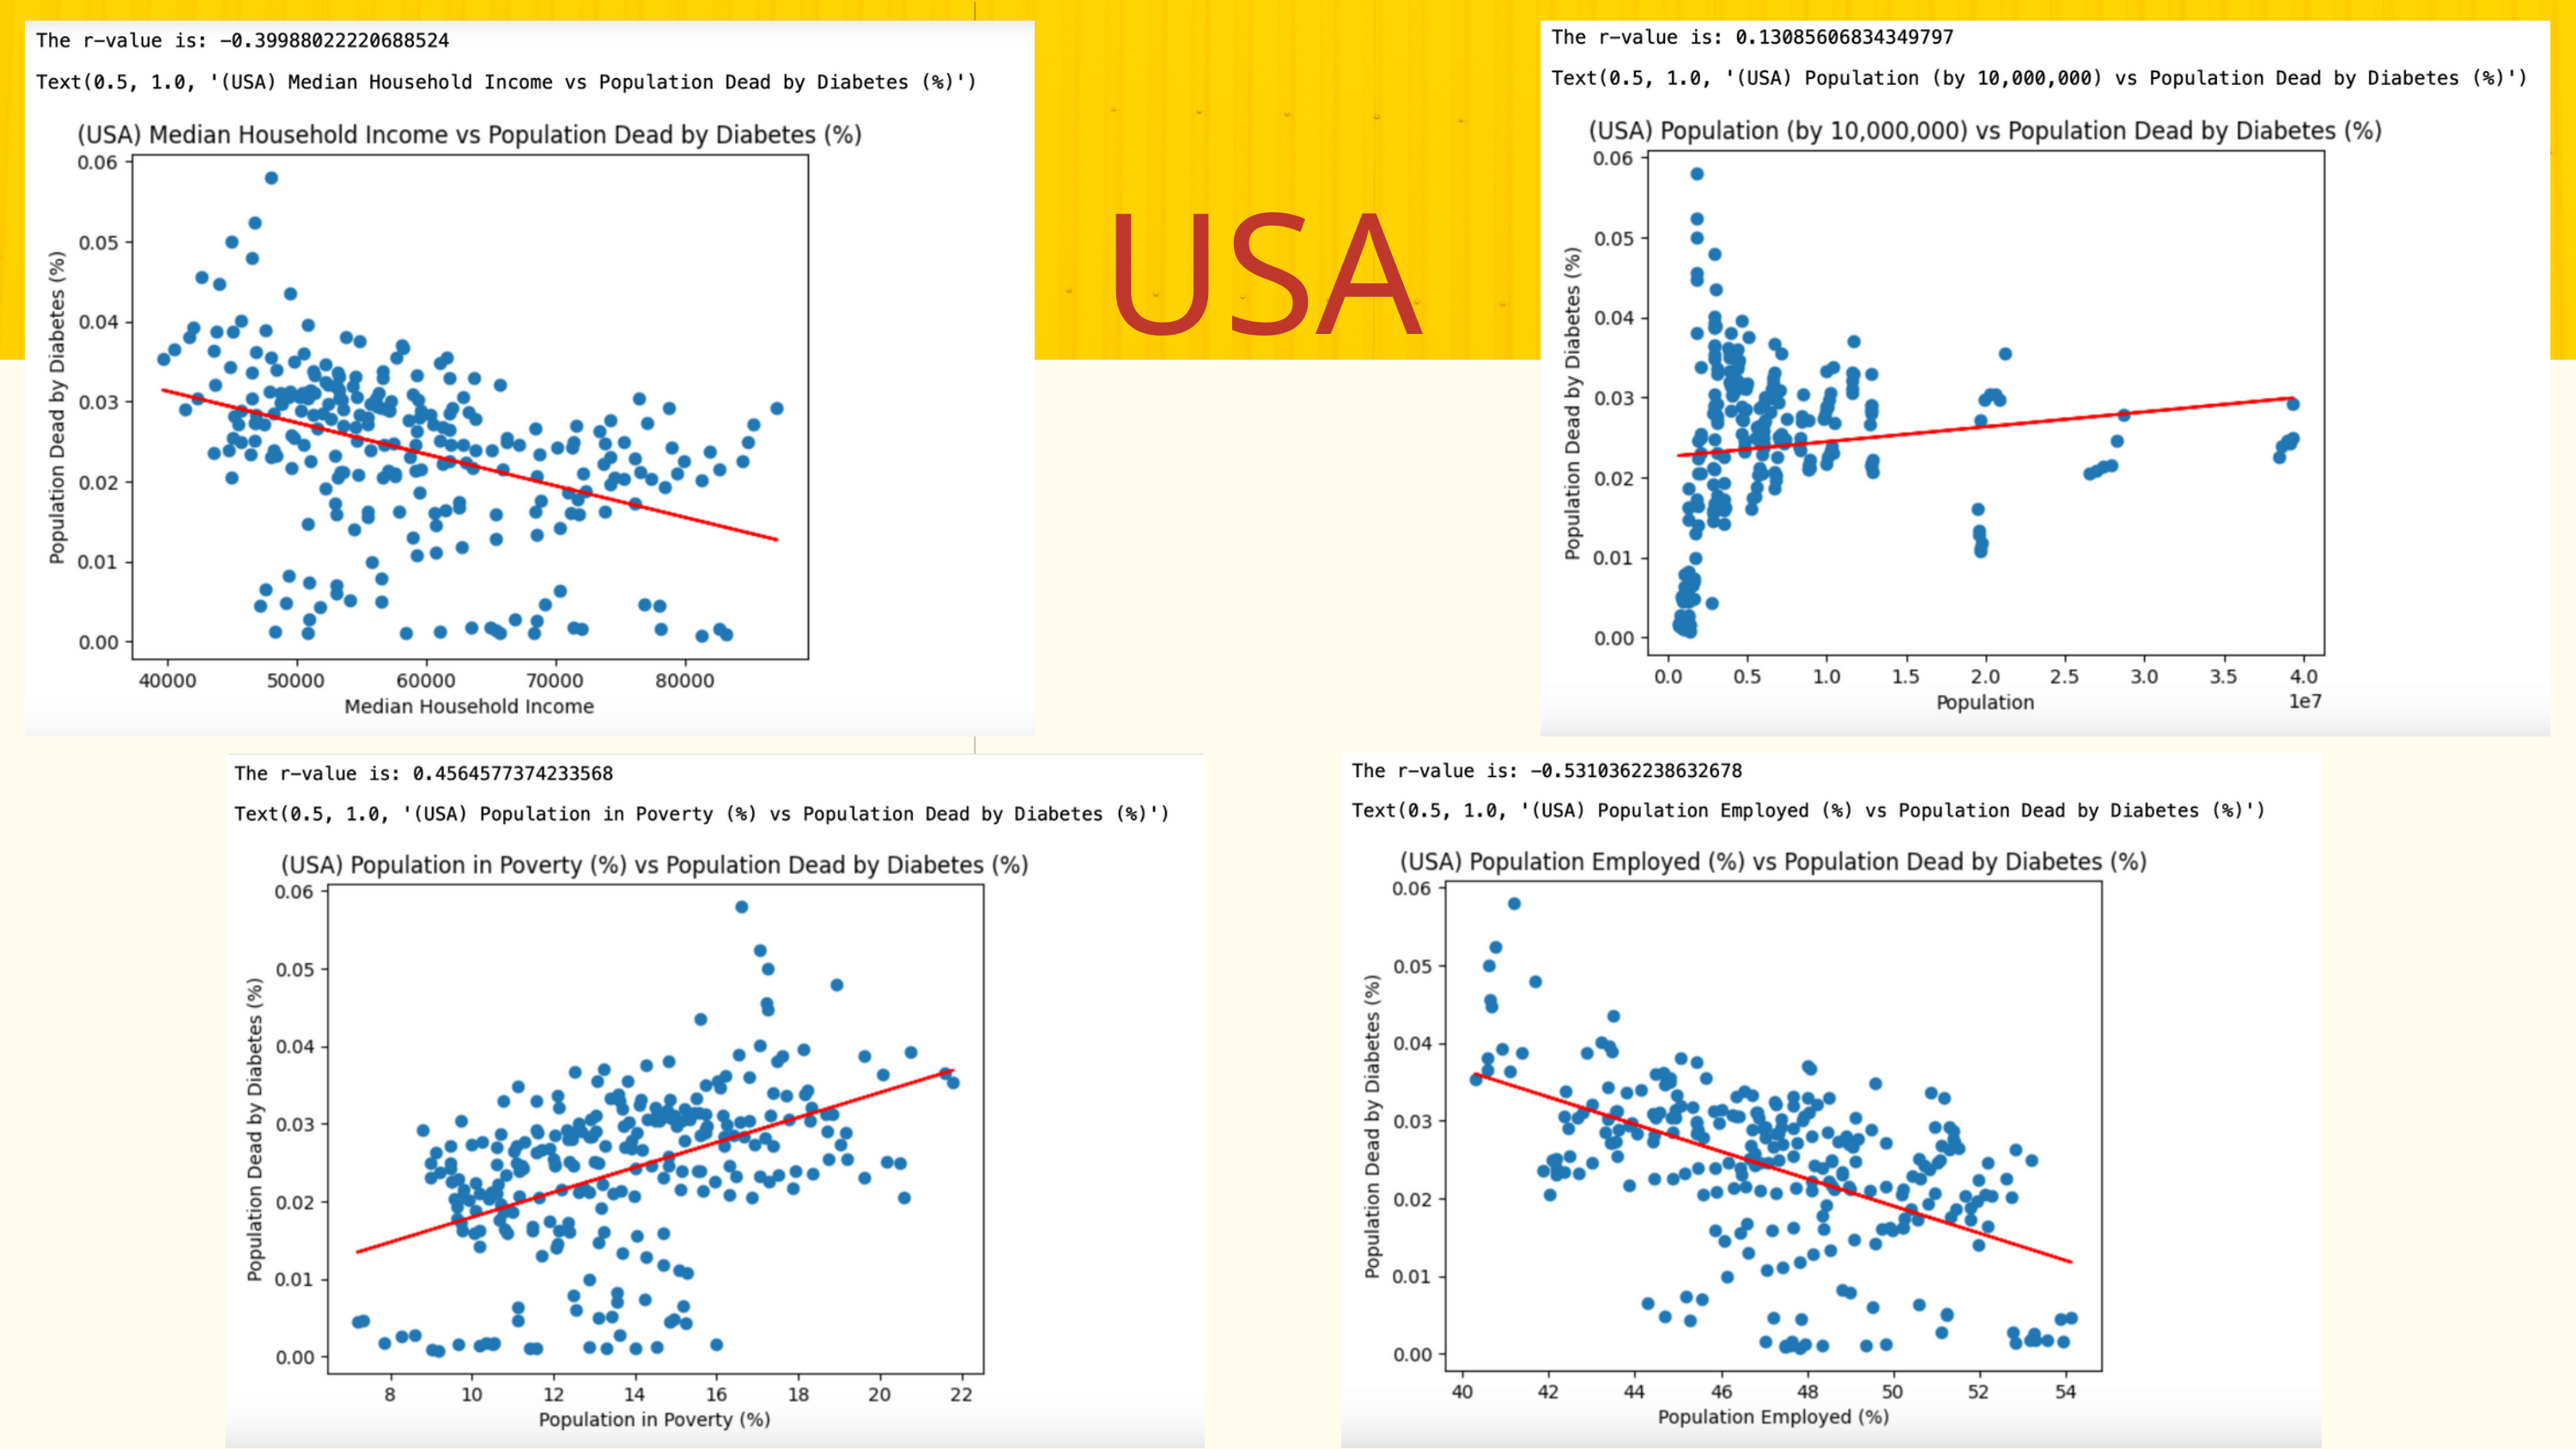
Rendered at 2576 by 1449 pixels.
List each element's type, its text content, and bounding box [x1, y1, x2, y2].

text_box [1540, 21, 2551, 737]
text_box [0, 0, 2576, 360]
text_box [1341, 753, 2322, 1448]
text_box [225, 754, 1205, 1448]
text_box USA [1101, 211, 1475, 368]
text_box [25, 21, 1035, 737]
